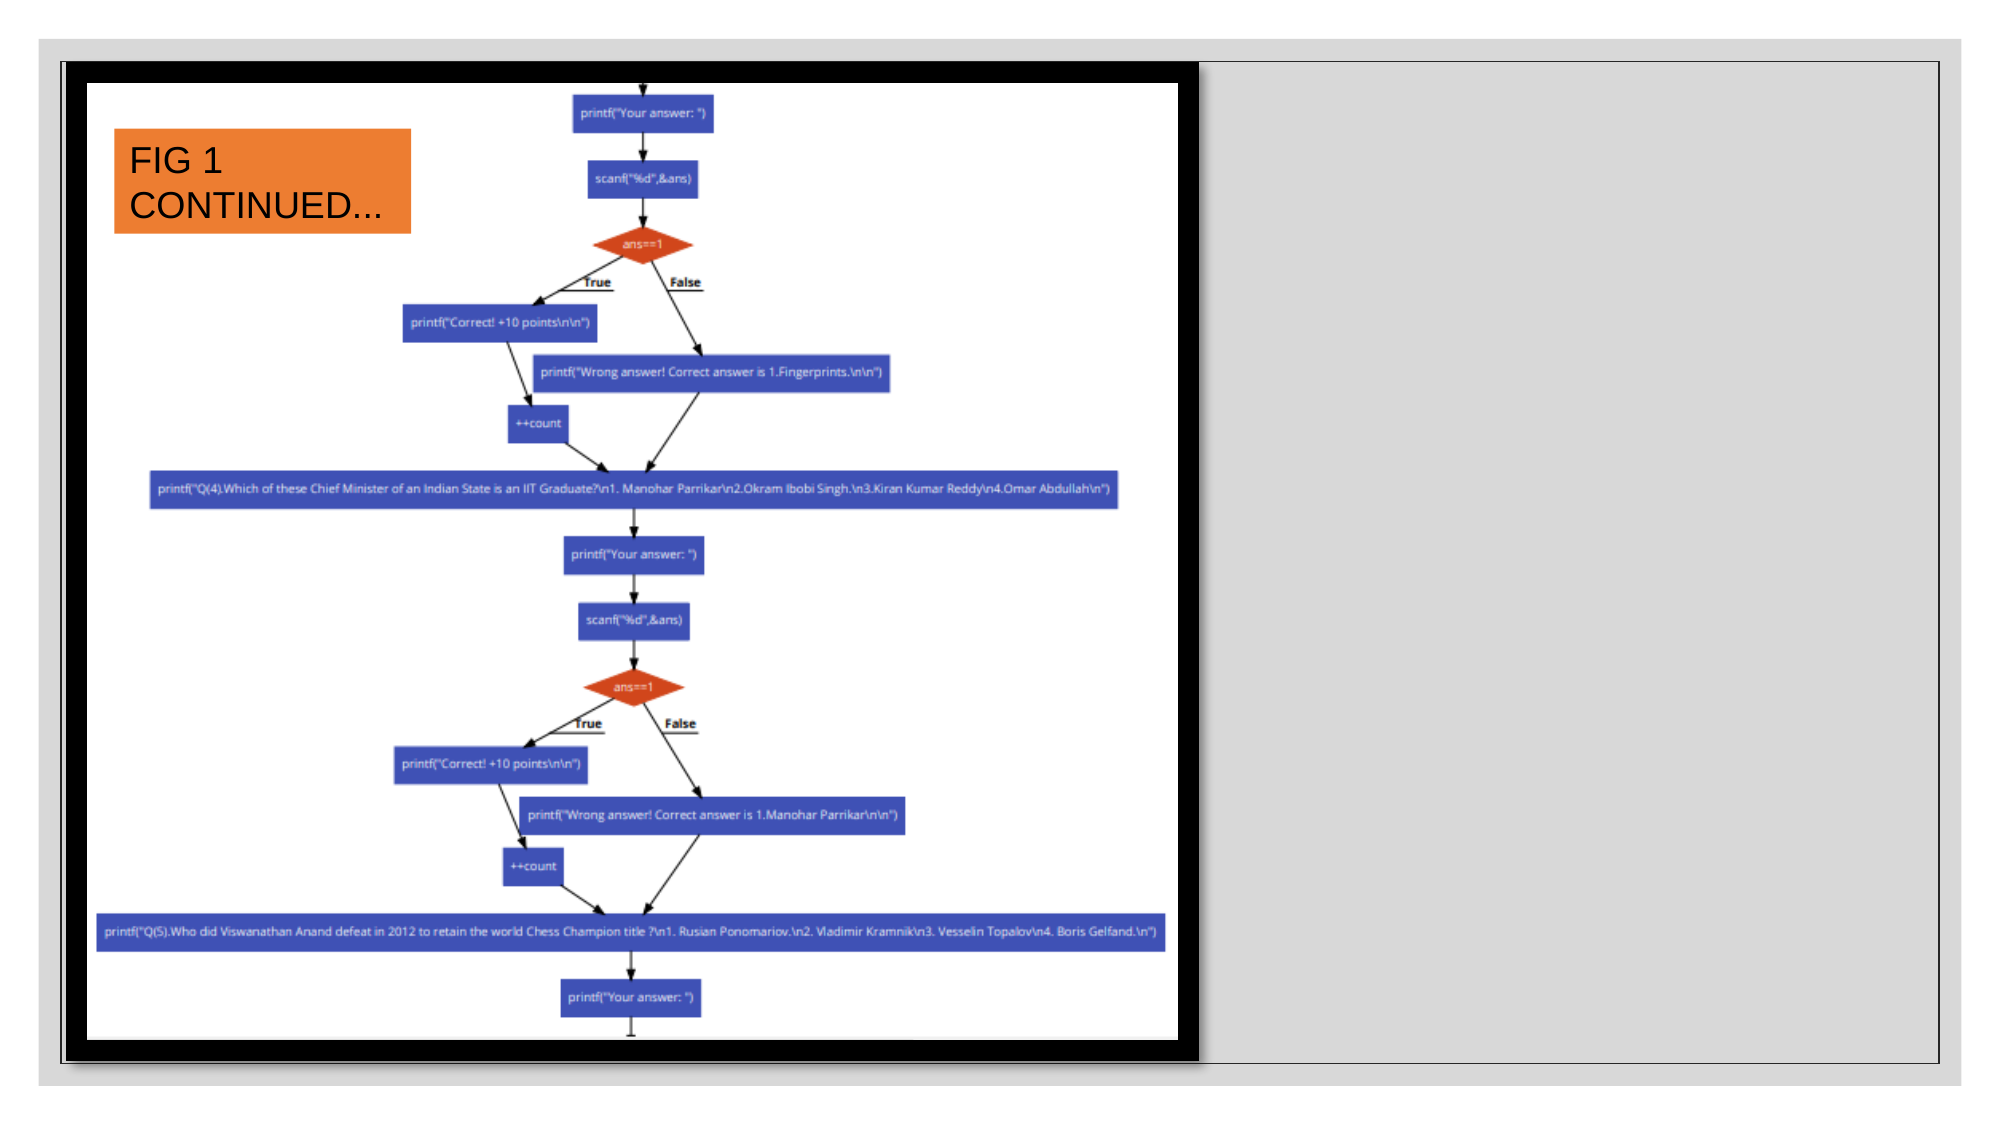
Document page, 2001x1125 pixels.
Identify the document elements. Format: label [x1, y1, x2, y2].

list [86, 82, 1179, 1041]
